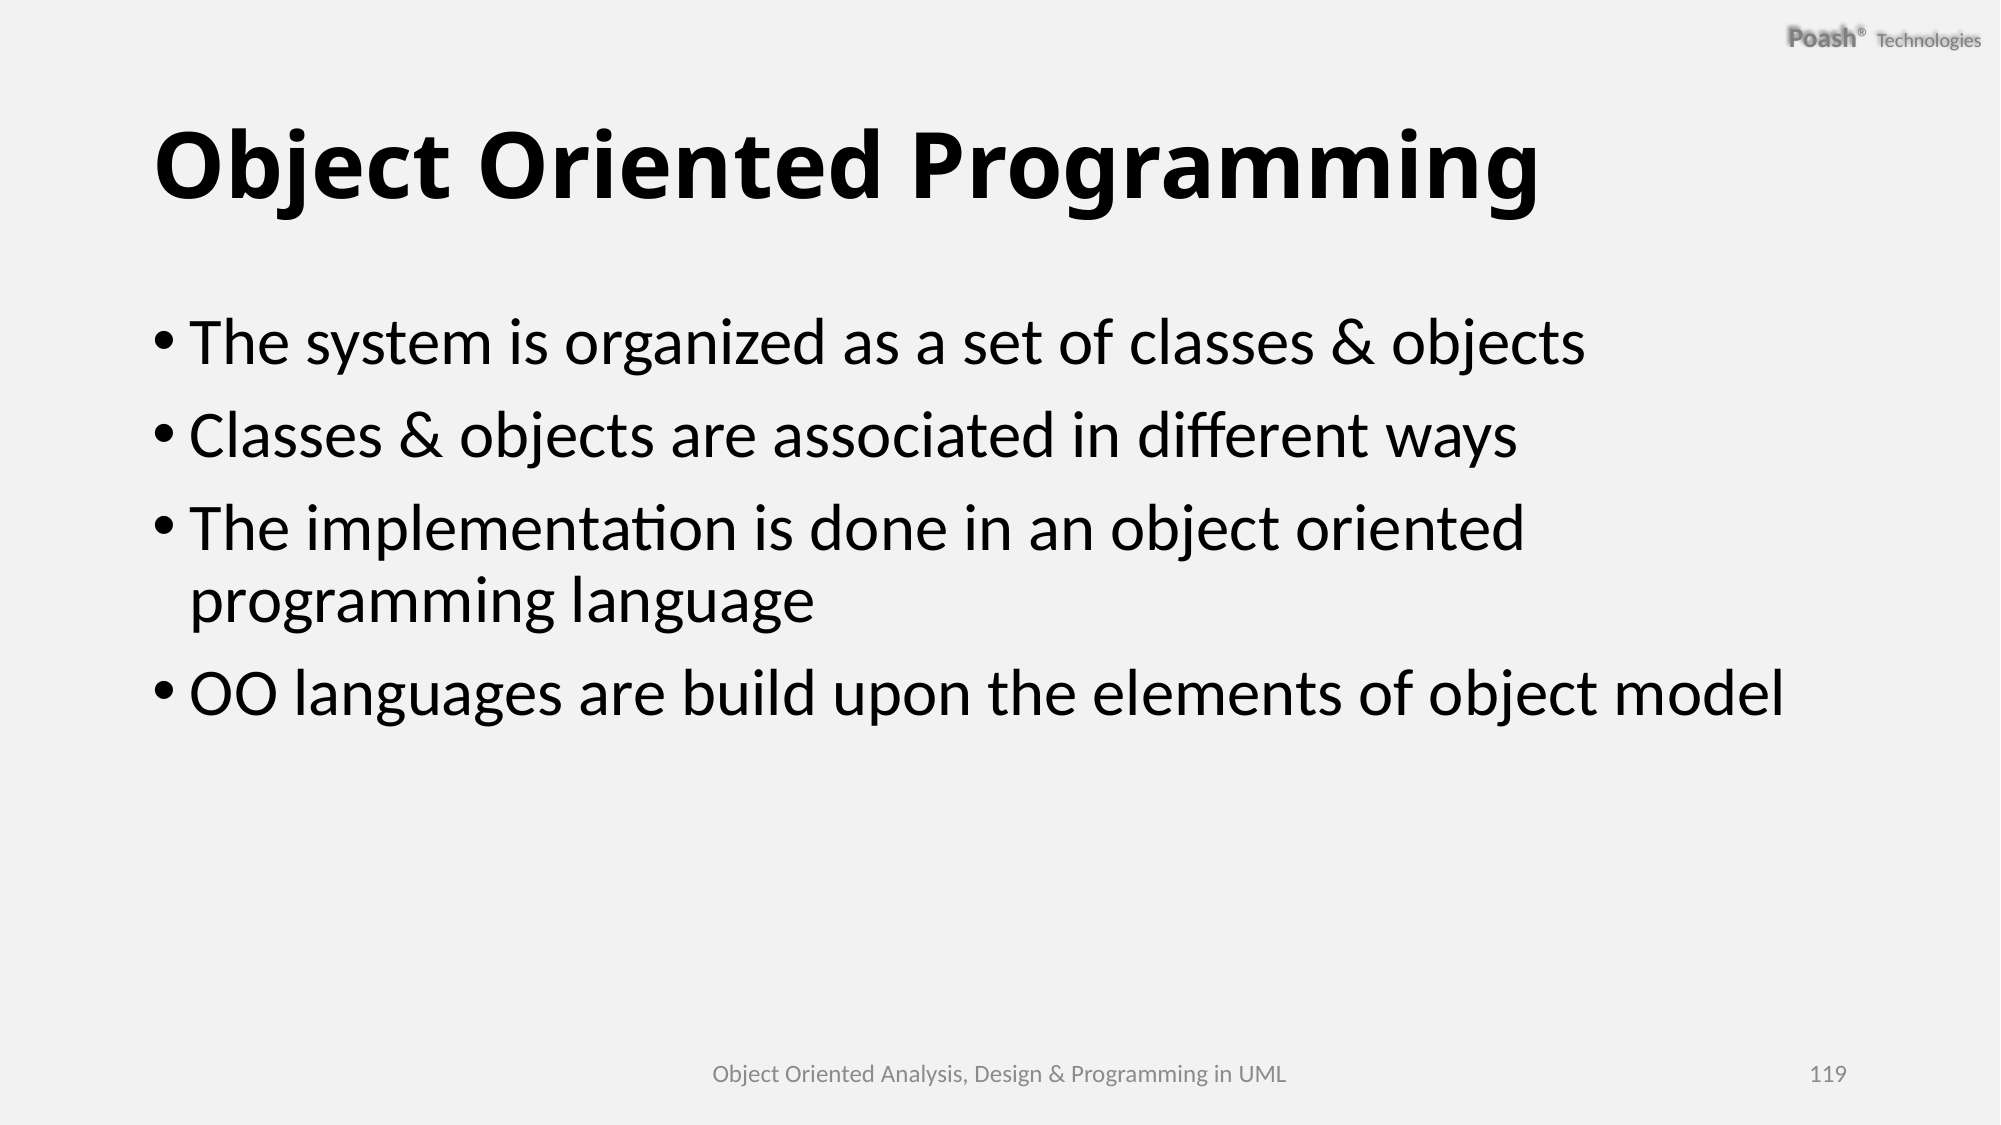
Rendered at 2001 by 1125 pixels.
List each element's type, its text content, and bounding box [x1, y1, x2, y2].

footer Object Oriented Analysis, Design & Programming in UML [662, 1042, 1338, 1103]
slide_number 119 [1412, 1042, 1863, 1103]
title Object Oriented Programming [137, 59, 1863, 278]
list The system is organized as a set of classes & objects Classes & objects are associated in different ways The implementation is done in an object oriented programming language OO languages are build upon the elements of object model [137, 299, 1863, 1014]
